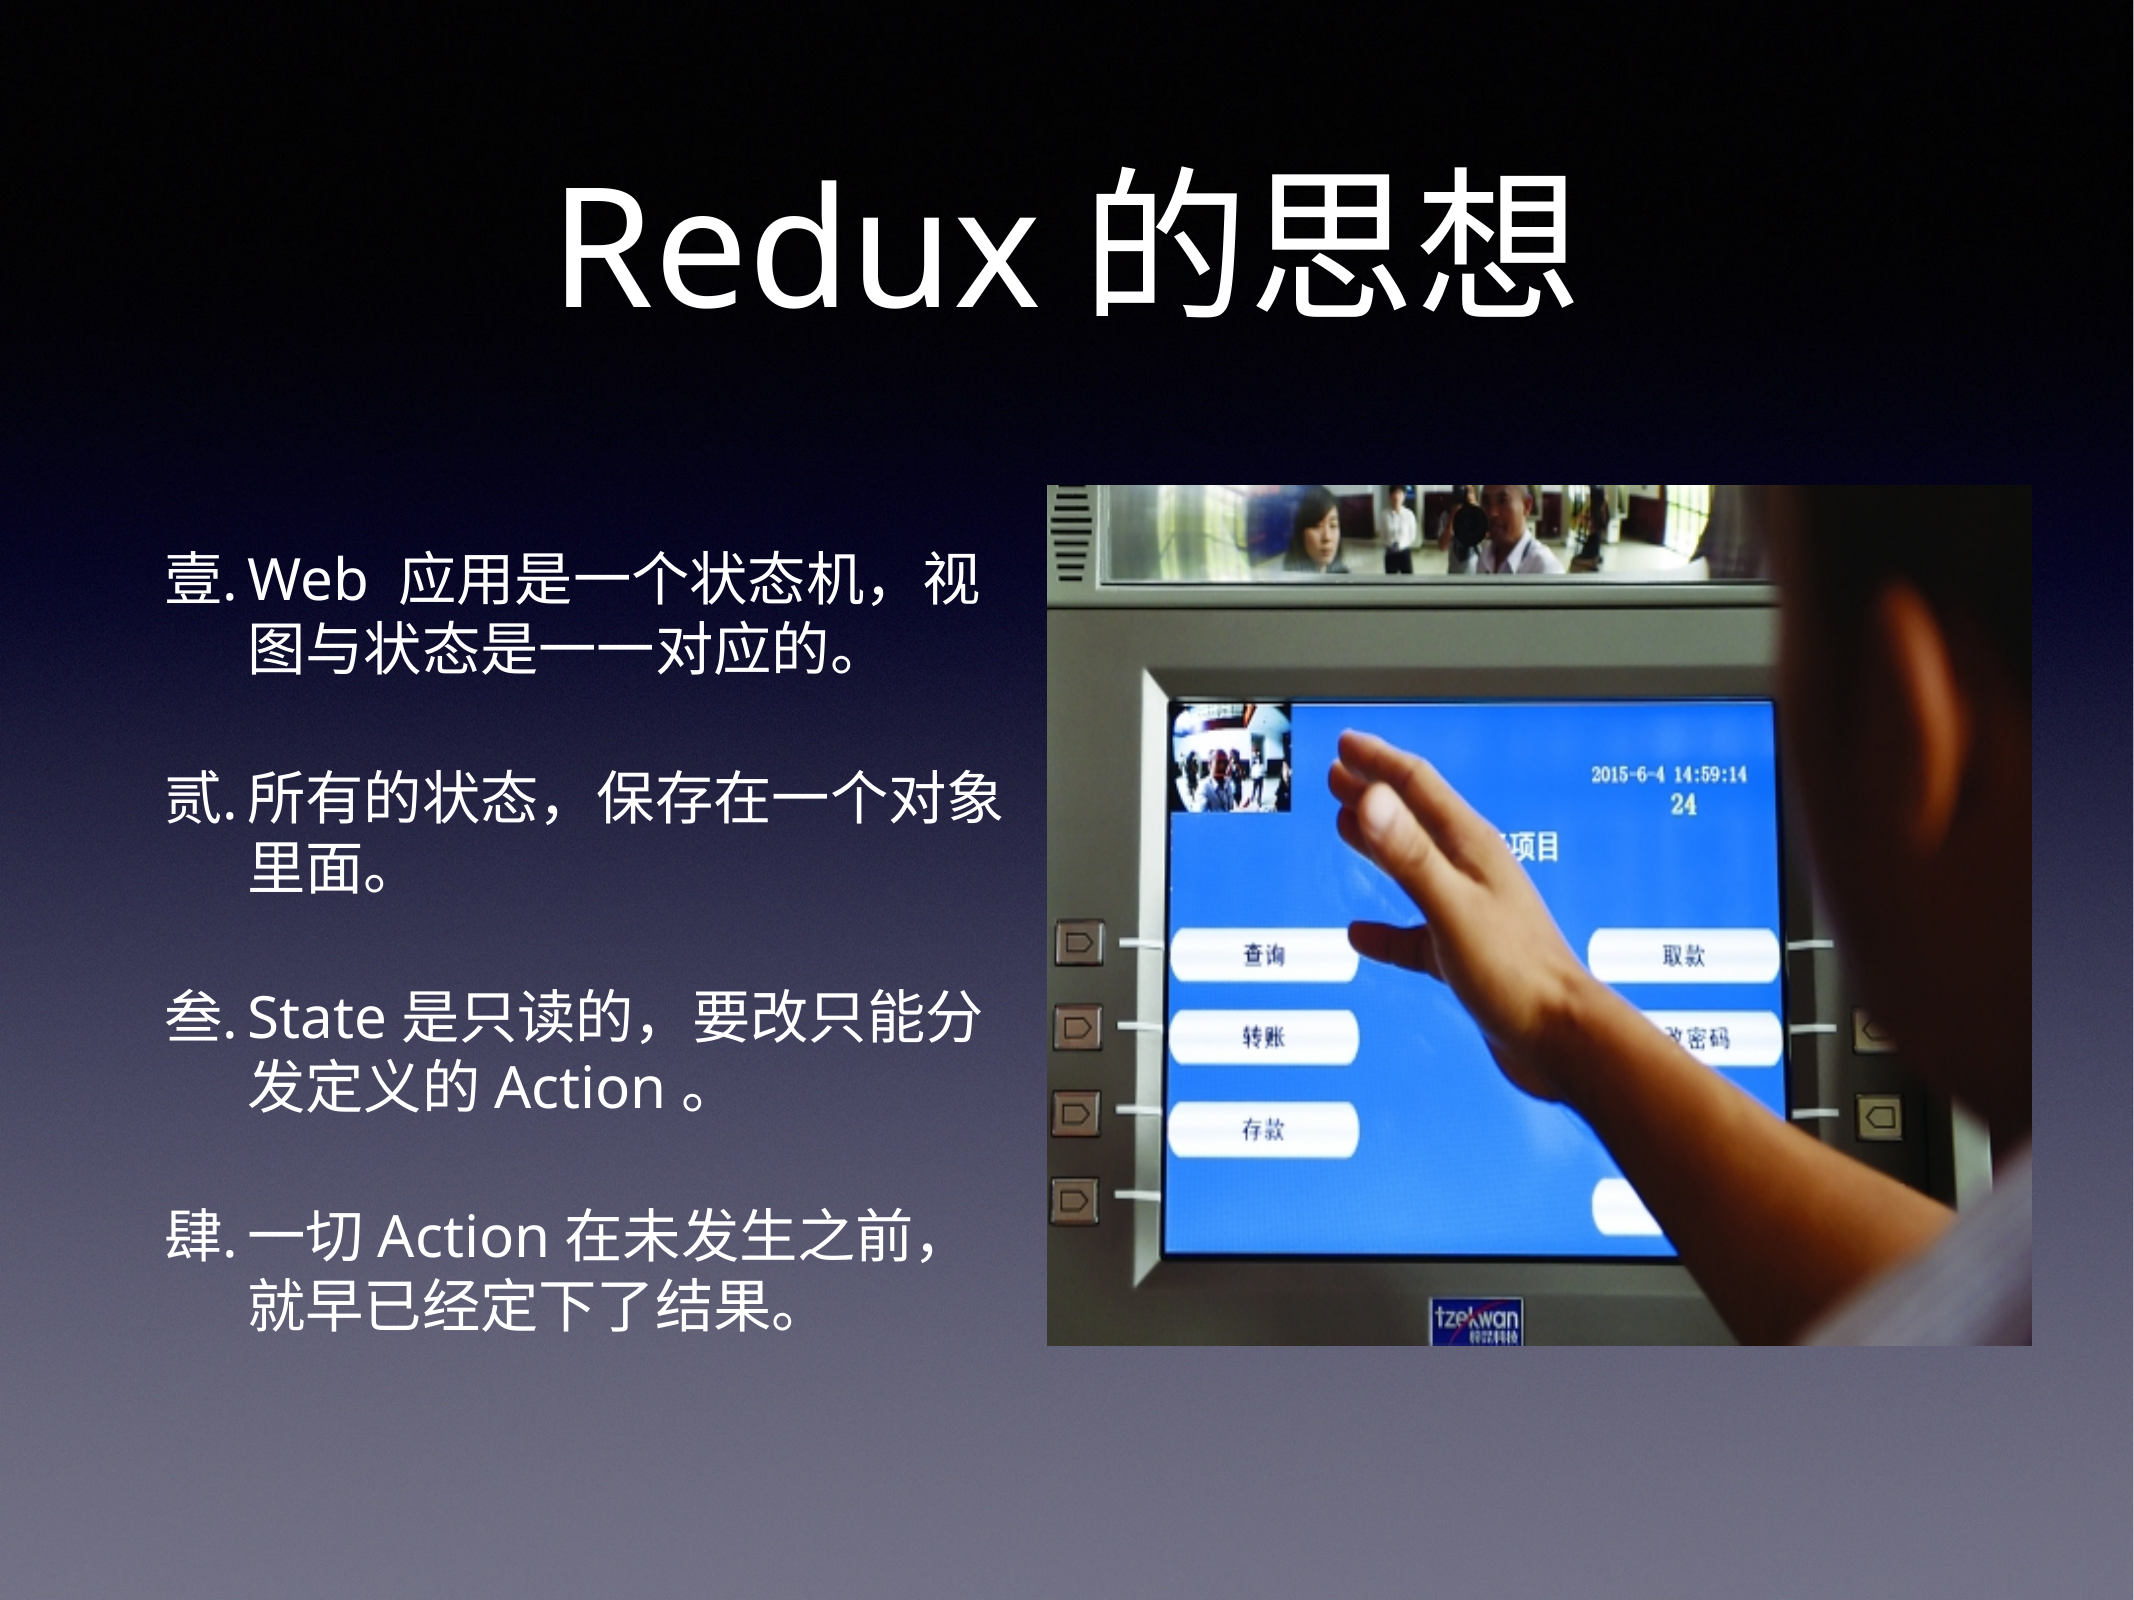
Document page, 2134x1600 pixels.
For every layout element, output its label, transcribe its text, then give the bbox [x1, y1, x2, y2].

title Redux的思想 [155, 66, 1978, 416]
picture [0, 0, 2134, 1600]
list Web 应用是一个状态机，视图与状态是一一对应的。 所有的状态，保存在一个对象里面。 State是只读的，要改只能分发定义的Action。 一切Action在未发生之前，就早已经定下了结果。 [155, 424, 1032, 1457]
